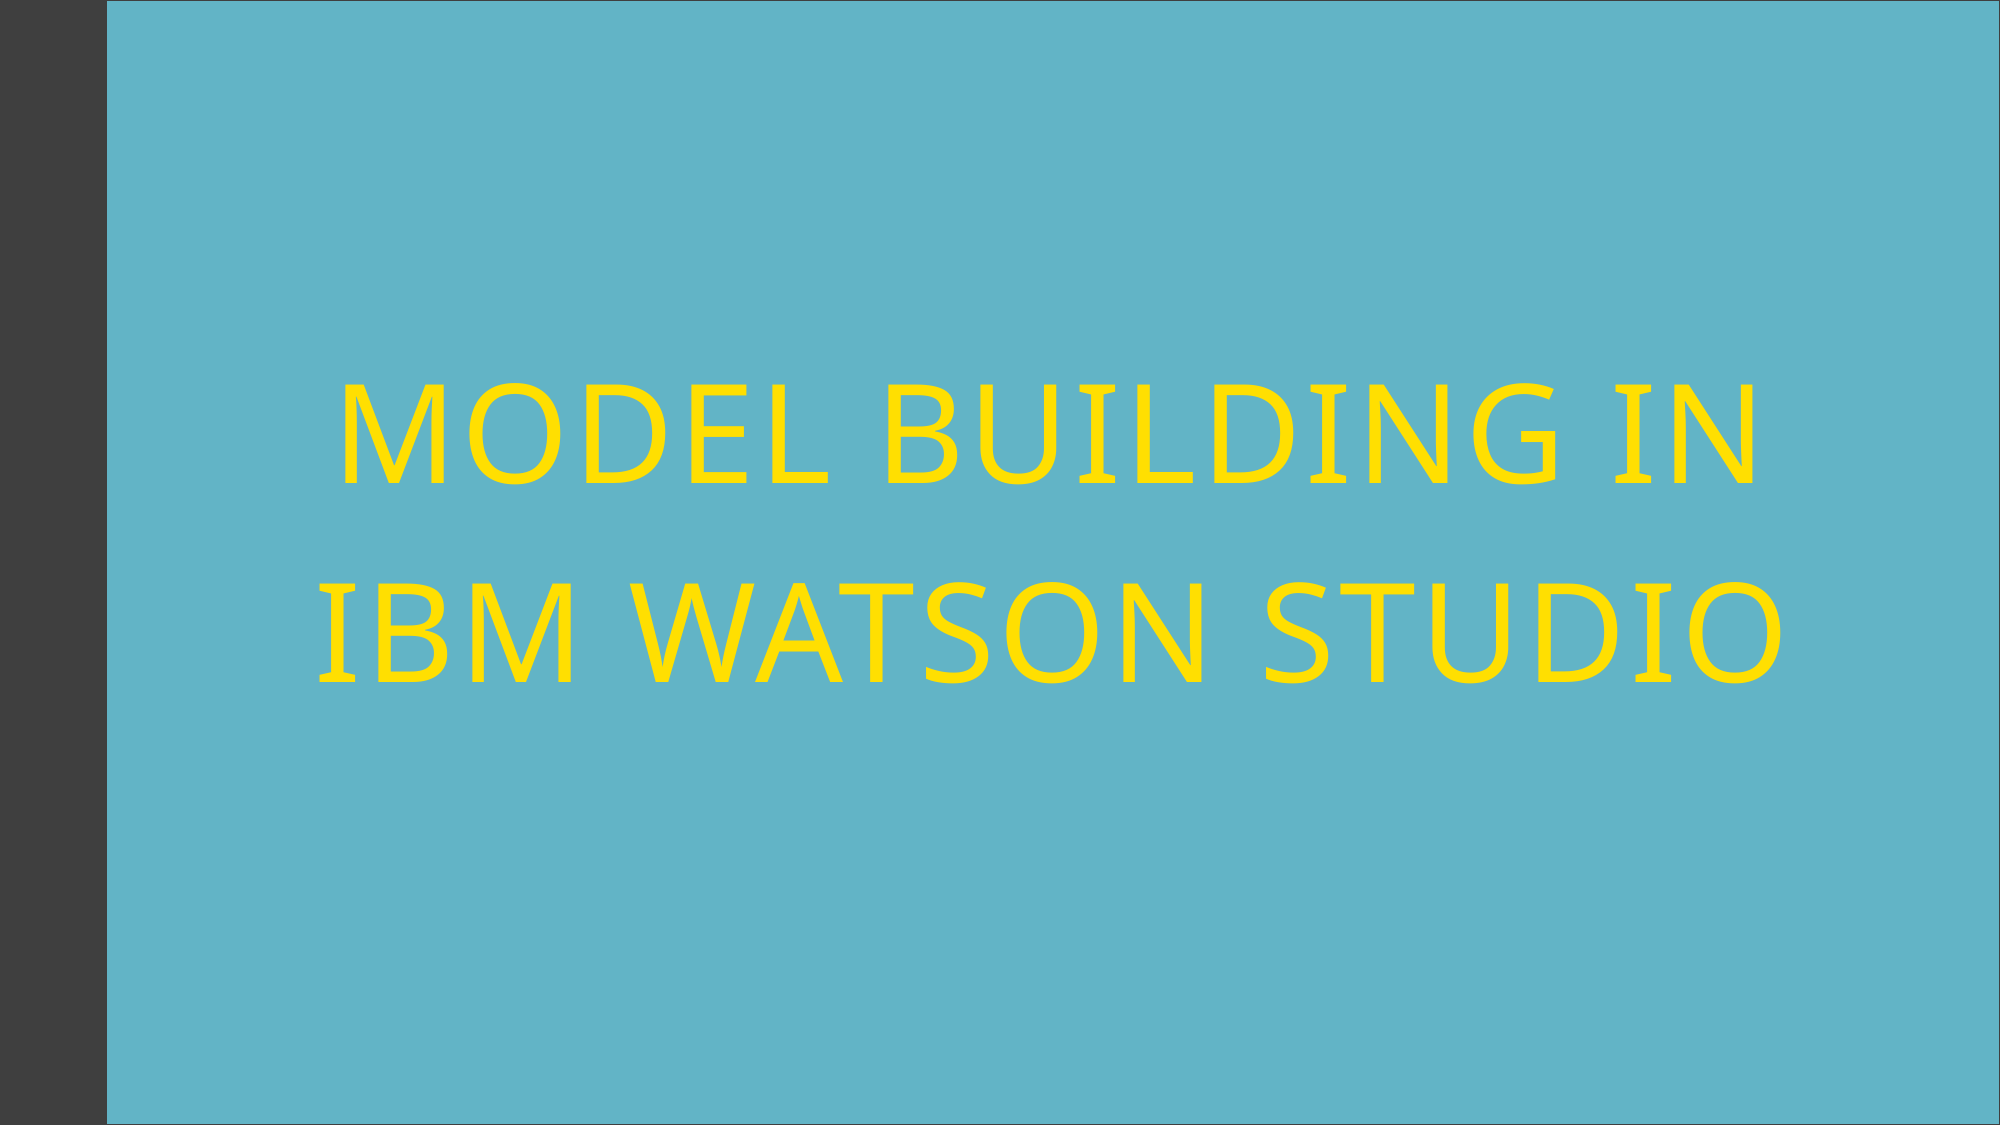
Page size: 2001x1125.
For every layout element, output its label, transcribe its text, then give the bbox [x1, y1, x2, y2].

text_box [107, 0, 2000, 1125]
text_box MODEL BUILDING IN IBM WATSON STUDIO [202, 296, 1903, 727]
text_box [0, 0, 107, 1125]
